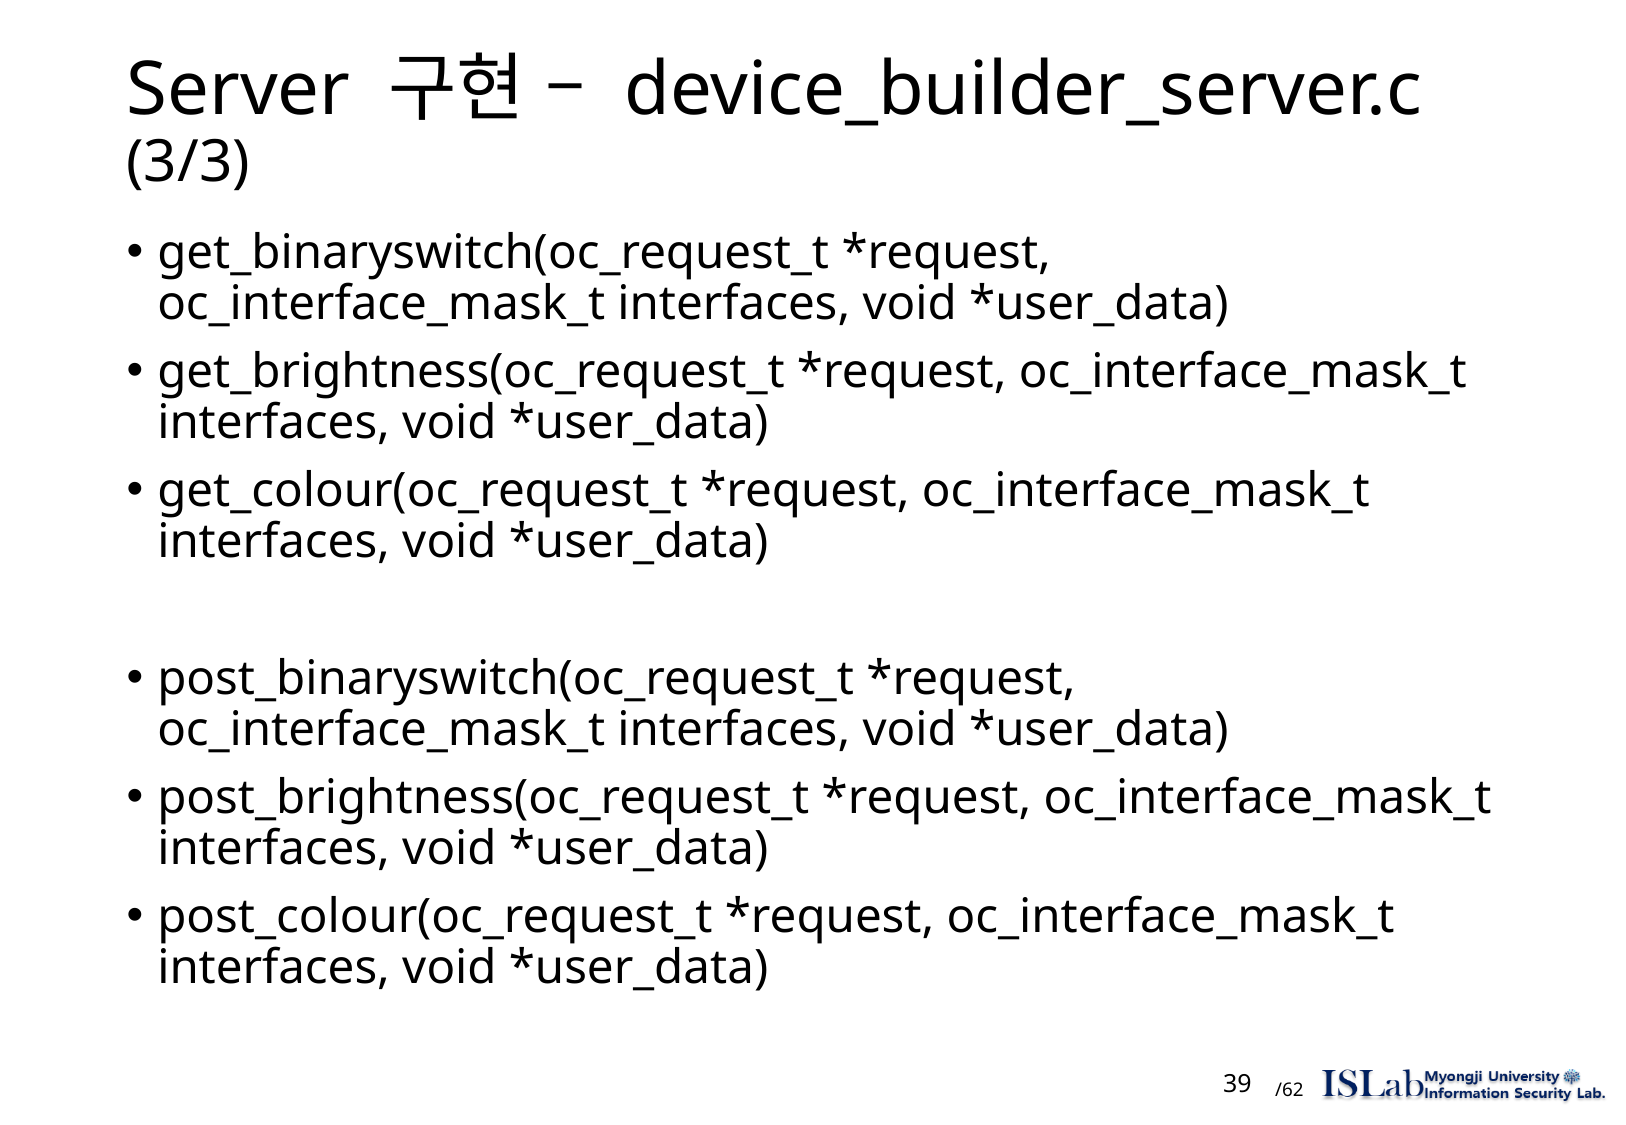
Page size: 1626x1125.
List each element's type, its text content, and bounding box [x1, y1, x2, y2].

picture [1290, 1045, 1626, 1125]
list get_binaryswitch(oc_request_t *request, oc_interface_mask_t interfaces, void *user_data) get_brightness(oc_request_t *request, oc_interface_mask_t interfaces, void *user_data) get_colour(oc_request_t *request, oc_interface_mask_t interfaces, void *user_data) post_binaryswitch(oc_request_t *request, oc_interface_mask_t interfaces, void *user_data) post_brightness(oc_request_t *request, oc_interface_mask_t interfaces, void *user_data) post_colour(oc_request_t *request, oc_interface_mask_t interfaces, void *user_data) [111, 219, 1514, 1014]
slide_number 39 [930, 1054, 1274, 1115]
title Server 구현 – device_builder_server.c (3/3) [111, 59, 1514, 185]
